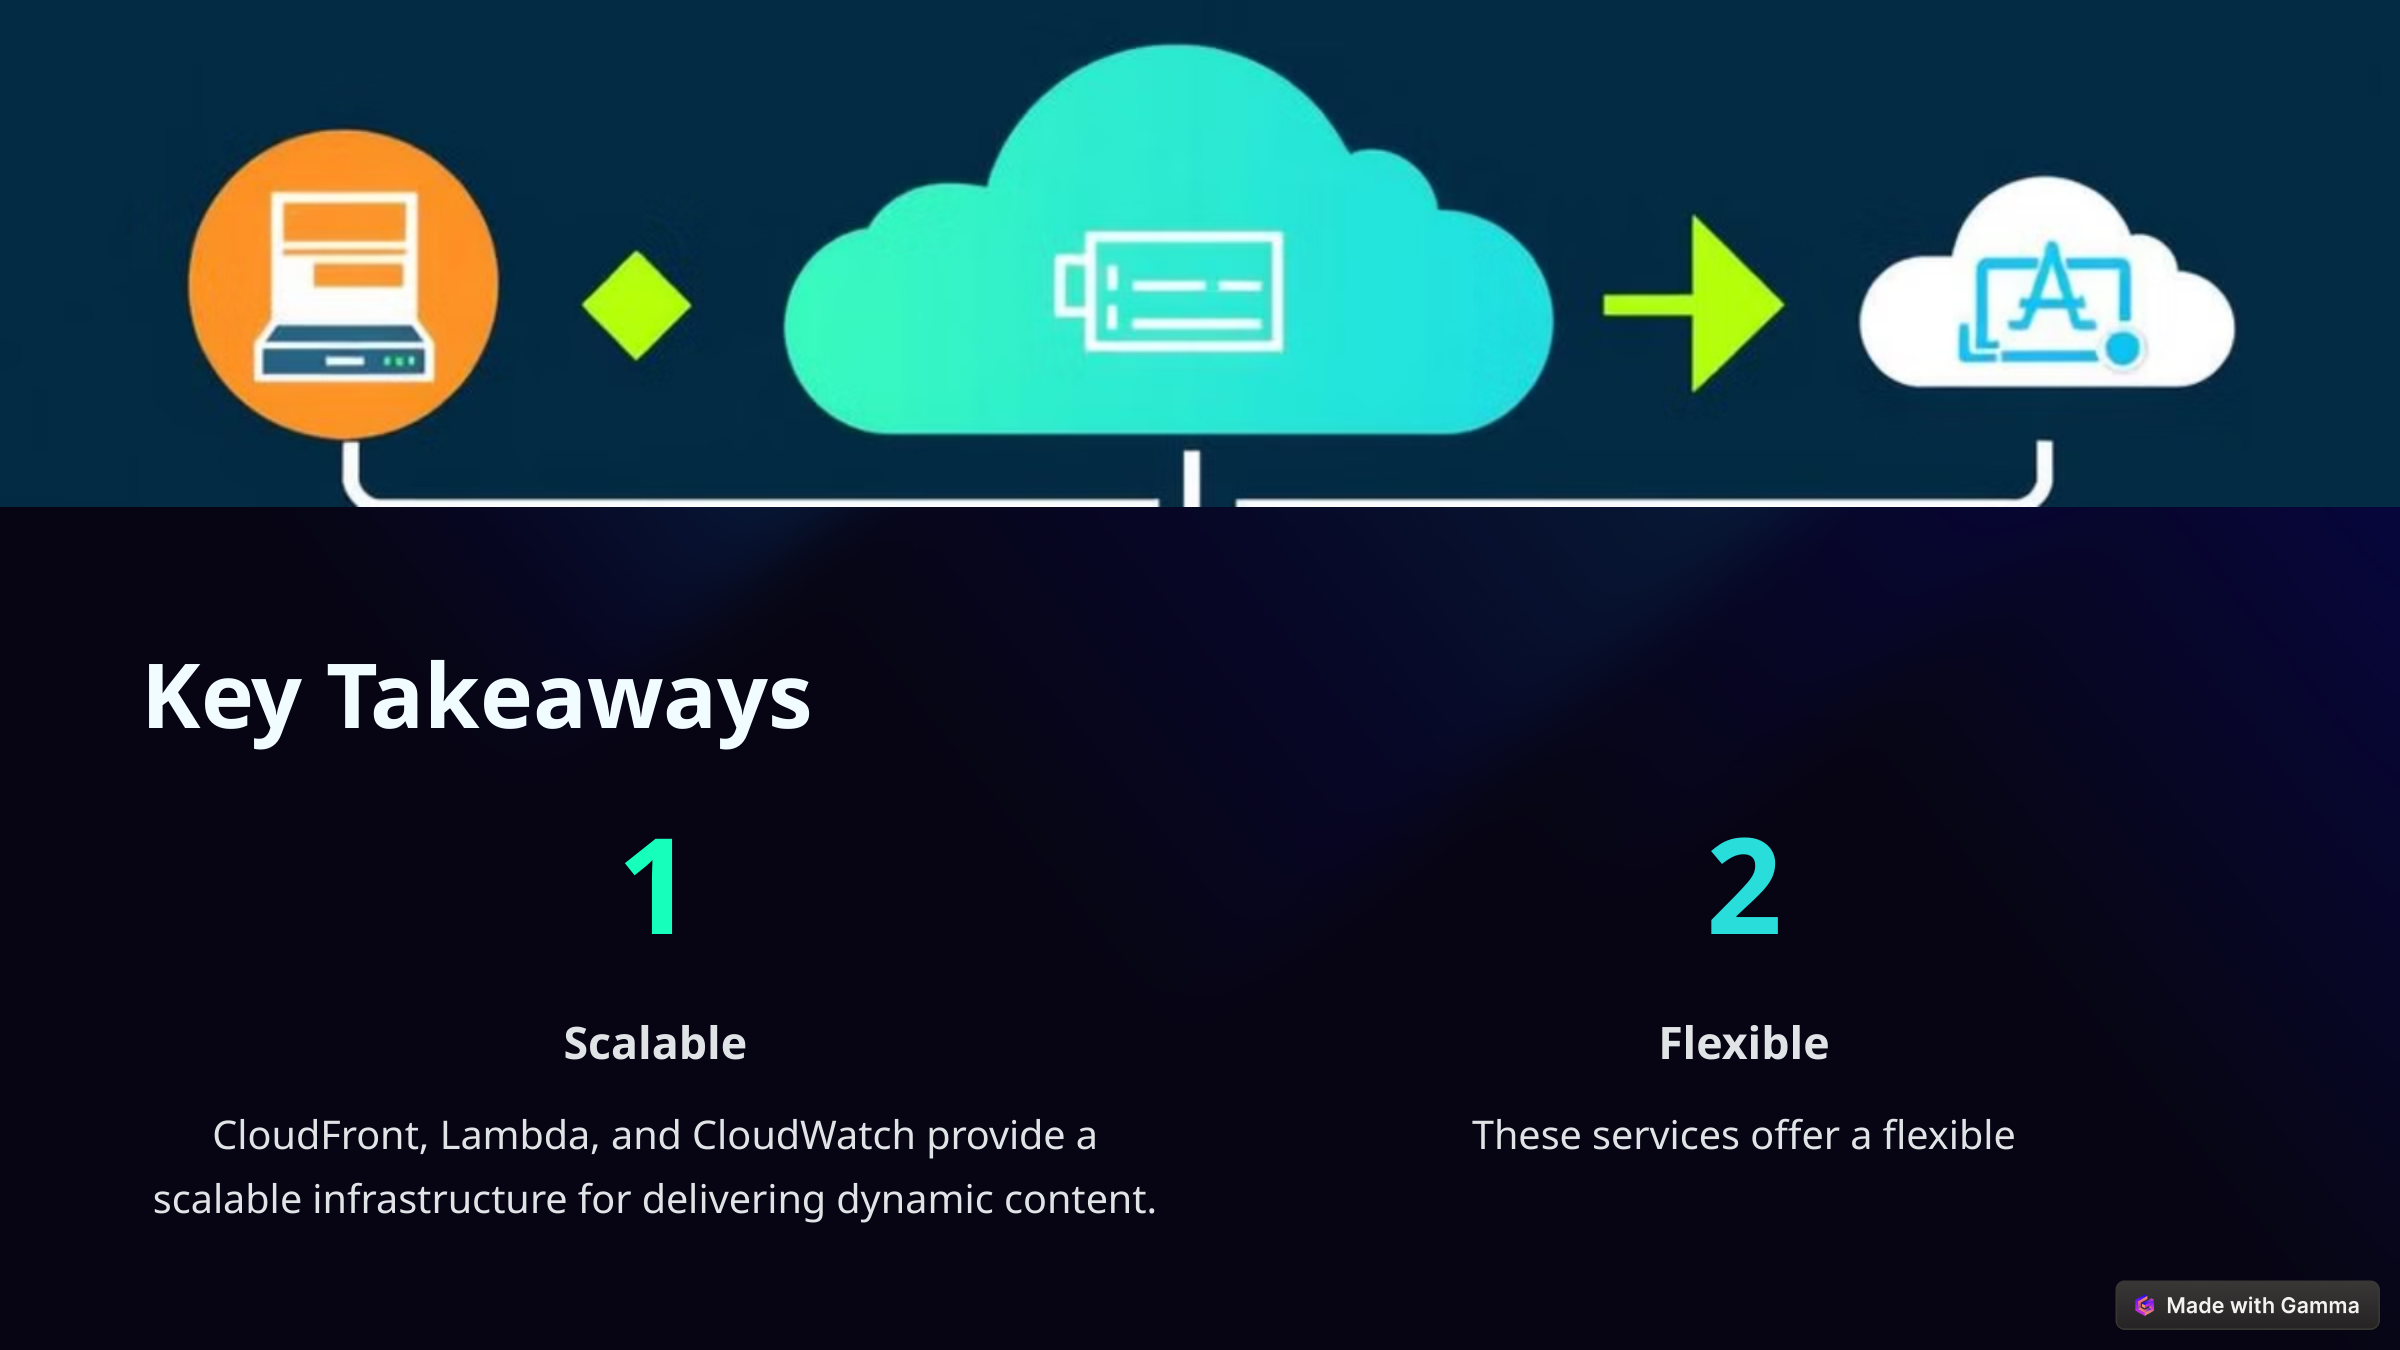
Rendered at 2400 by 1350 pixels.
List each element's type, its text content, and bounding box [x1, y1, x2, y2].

text_box 2 [1230, 827, 2259, 962]
text_box These services offer a flexible [1230, 1092, 2259, 1158]
text_box 1 [141, 827, 1170, 962]
text_box Flexible [1519, 1011, 1970, 1069]
text_box CloudFront, Lambda, and CloudWatch provide a scalable infrastructure for delivering dynamic content. [141, 1092, 1170, 1223]
text_box Key Takeaways [141, 634, 1042, 747]
picture [2106, 1271, 2389, 1339]
text_box Scalable [430, 1011, 881, 1069]
picture [0, 0, 2400, 507]
